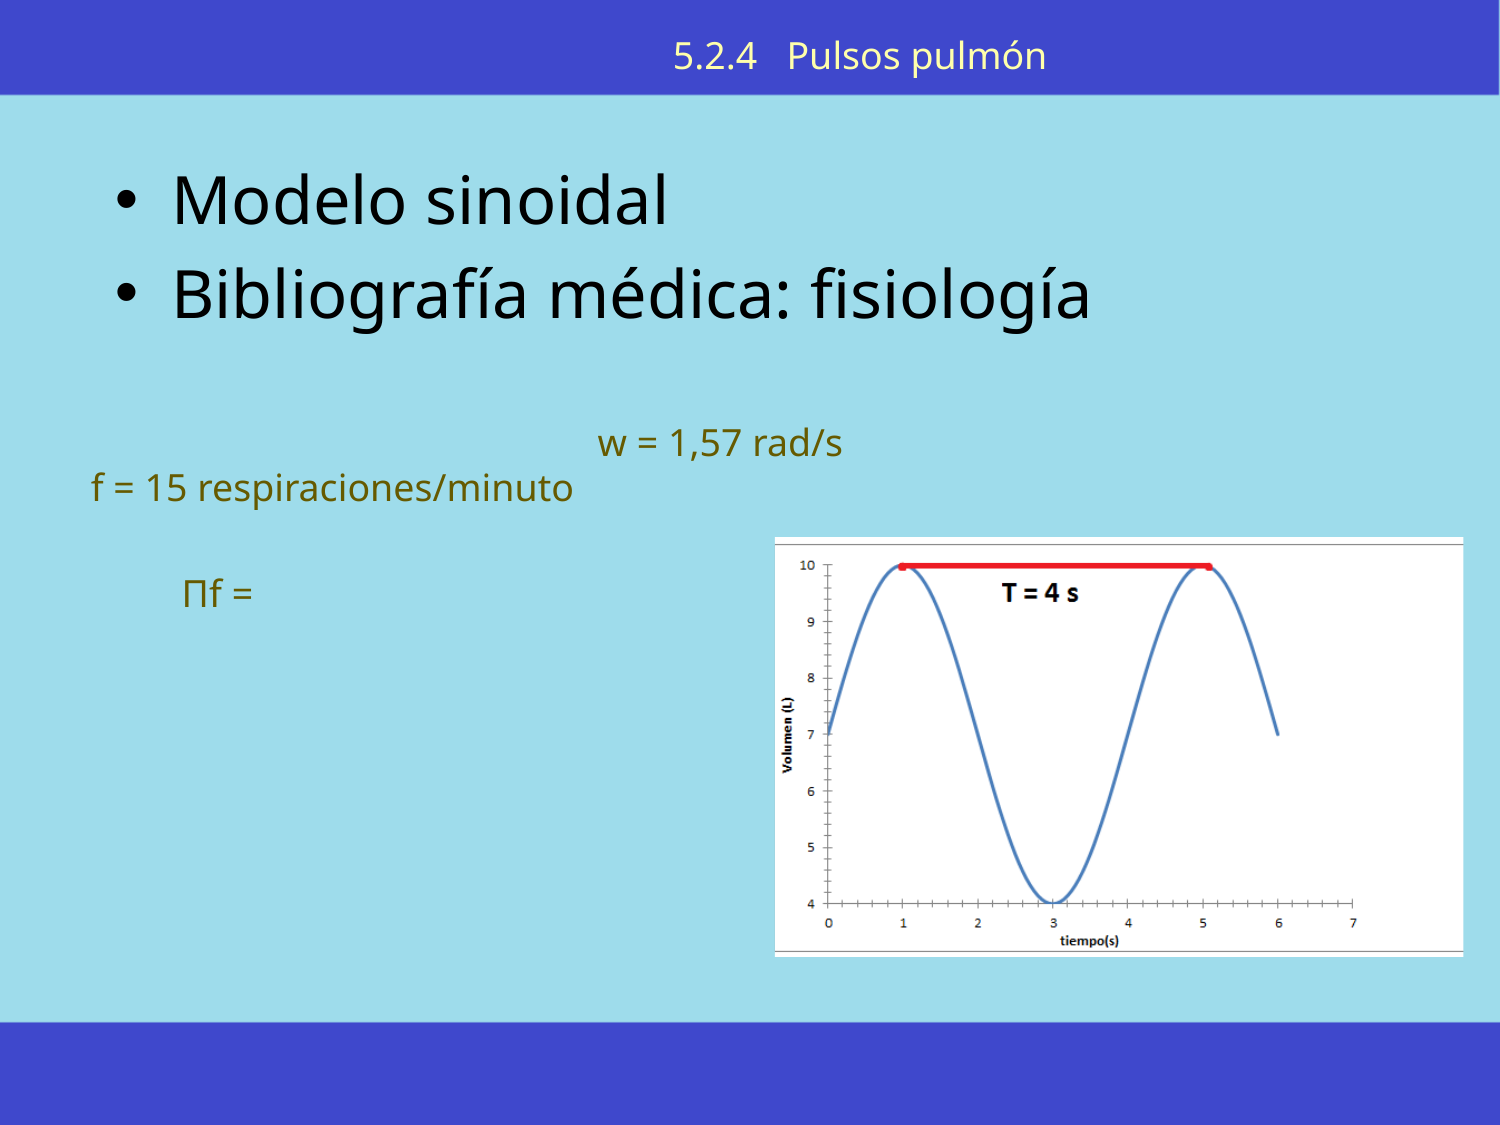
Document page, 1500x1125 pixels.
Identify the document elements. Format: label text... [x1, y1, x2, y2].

list Modelo sinoidal Bibliografía médica: fisiología [99, 150, 1450, 894]
text_box 5.2.4 Pulsos pulmón [583, 24, 1063, 85]
picture [0, 0, 1500, 1125]
